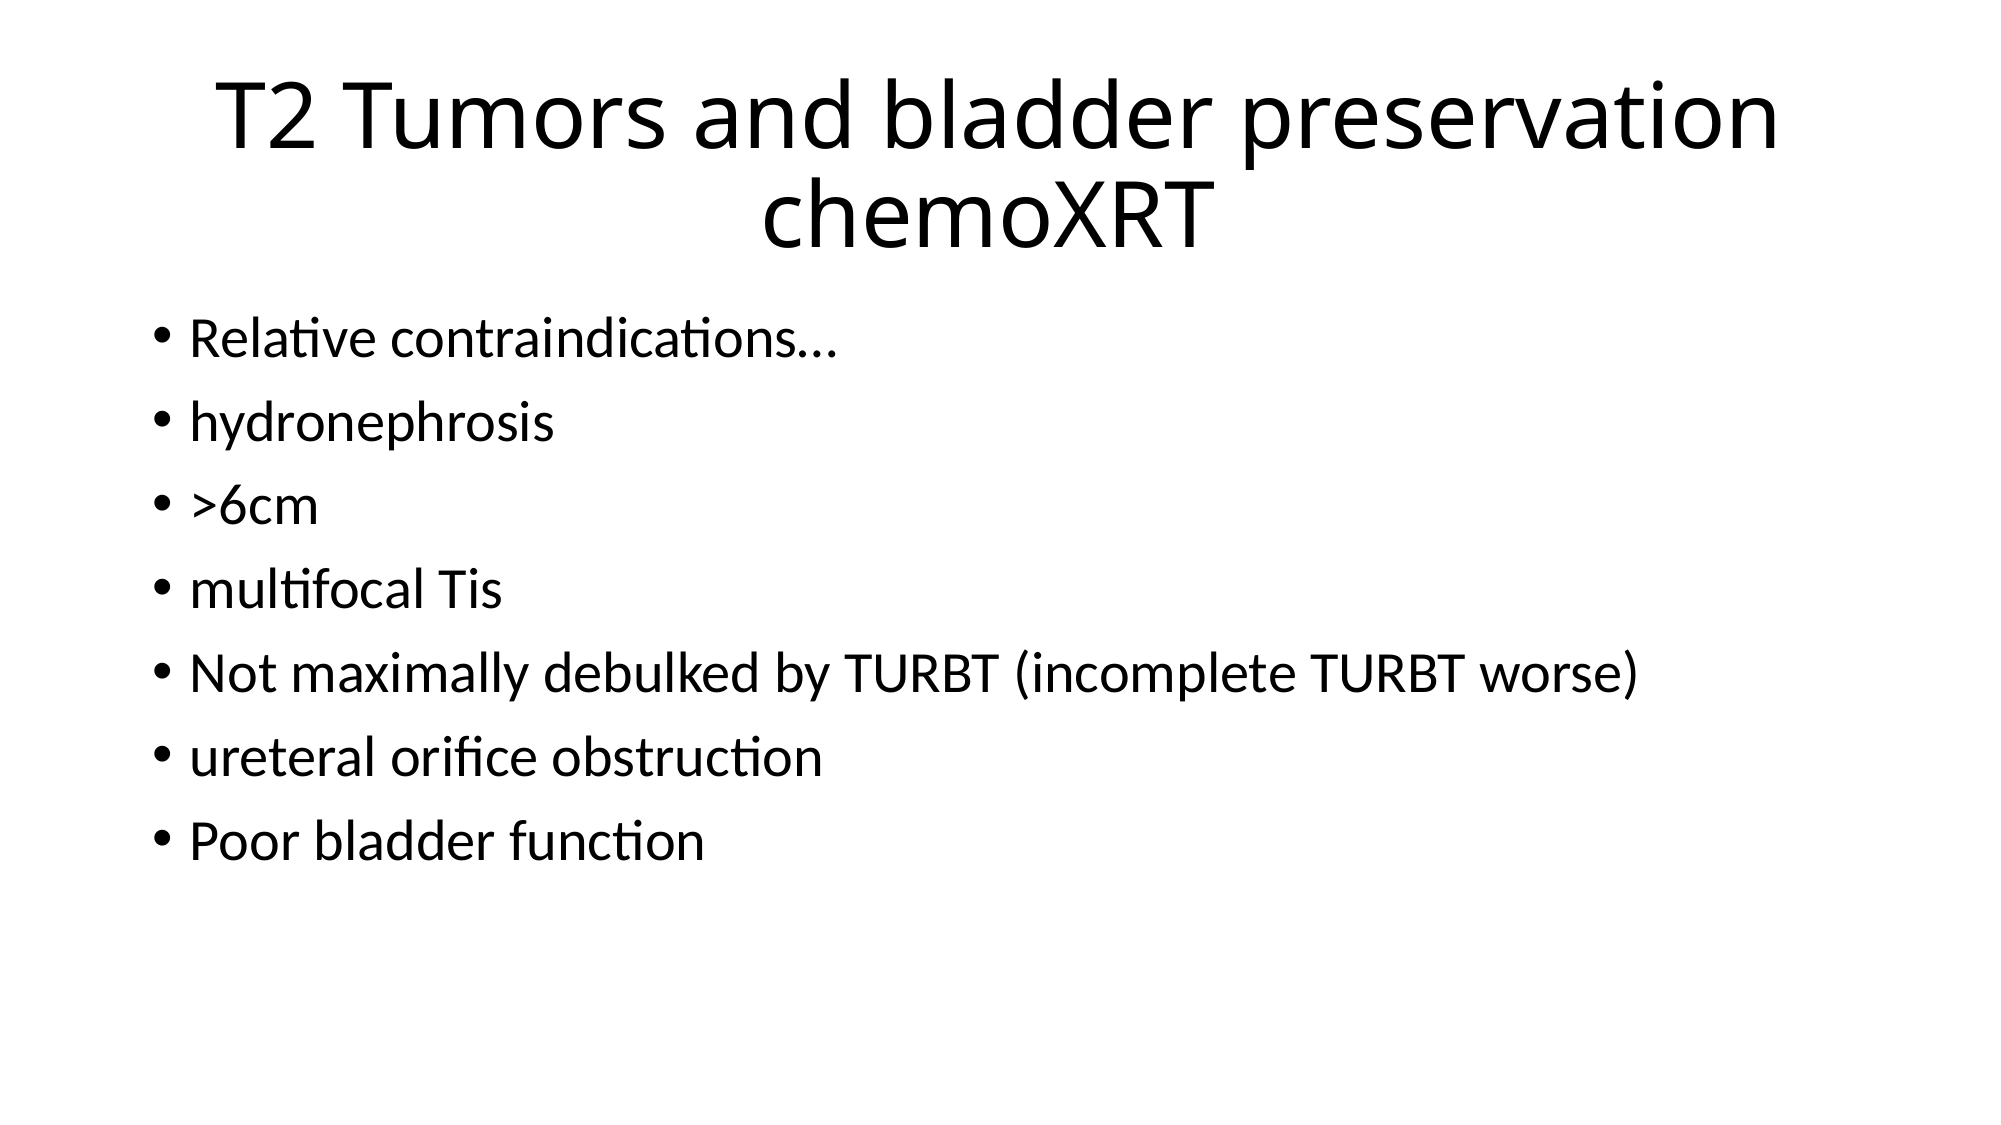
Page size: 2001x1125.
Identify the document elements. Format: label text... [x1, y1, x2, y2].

list Relative contraindications… hydronephrosis >6cm multifocal Tis Not maximally debulked by TURBT (incomplete TURBT worse) ureteral orifice obstruction Poor bladder function [137, 299, 1863, 1014]
title T2 Tumors and bladder preservation chemoXRT [137, 59, 1863, 278]
